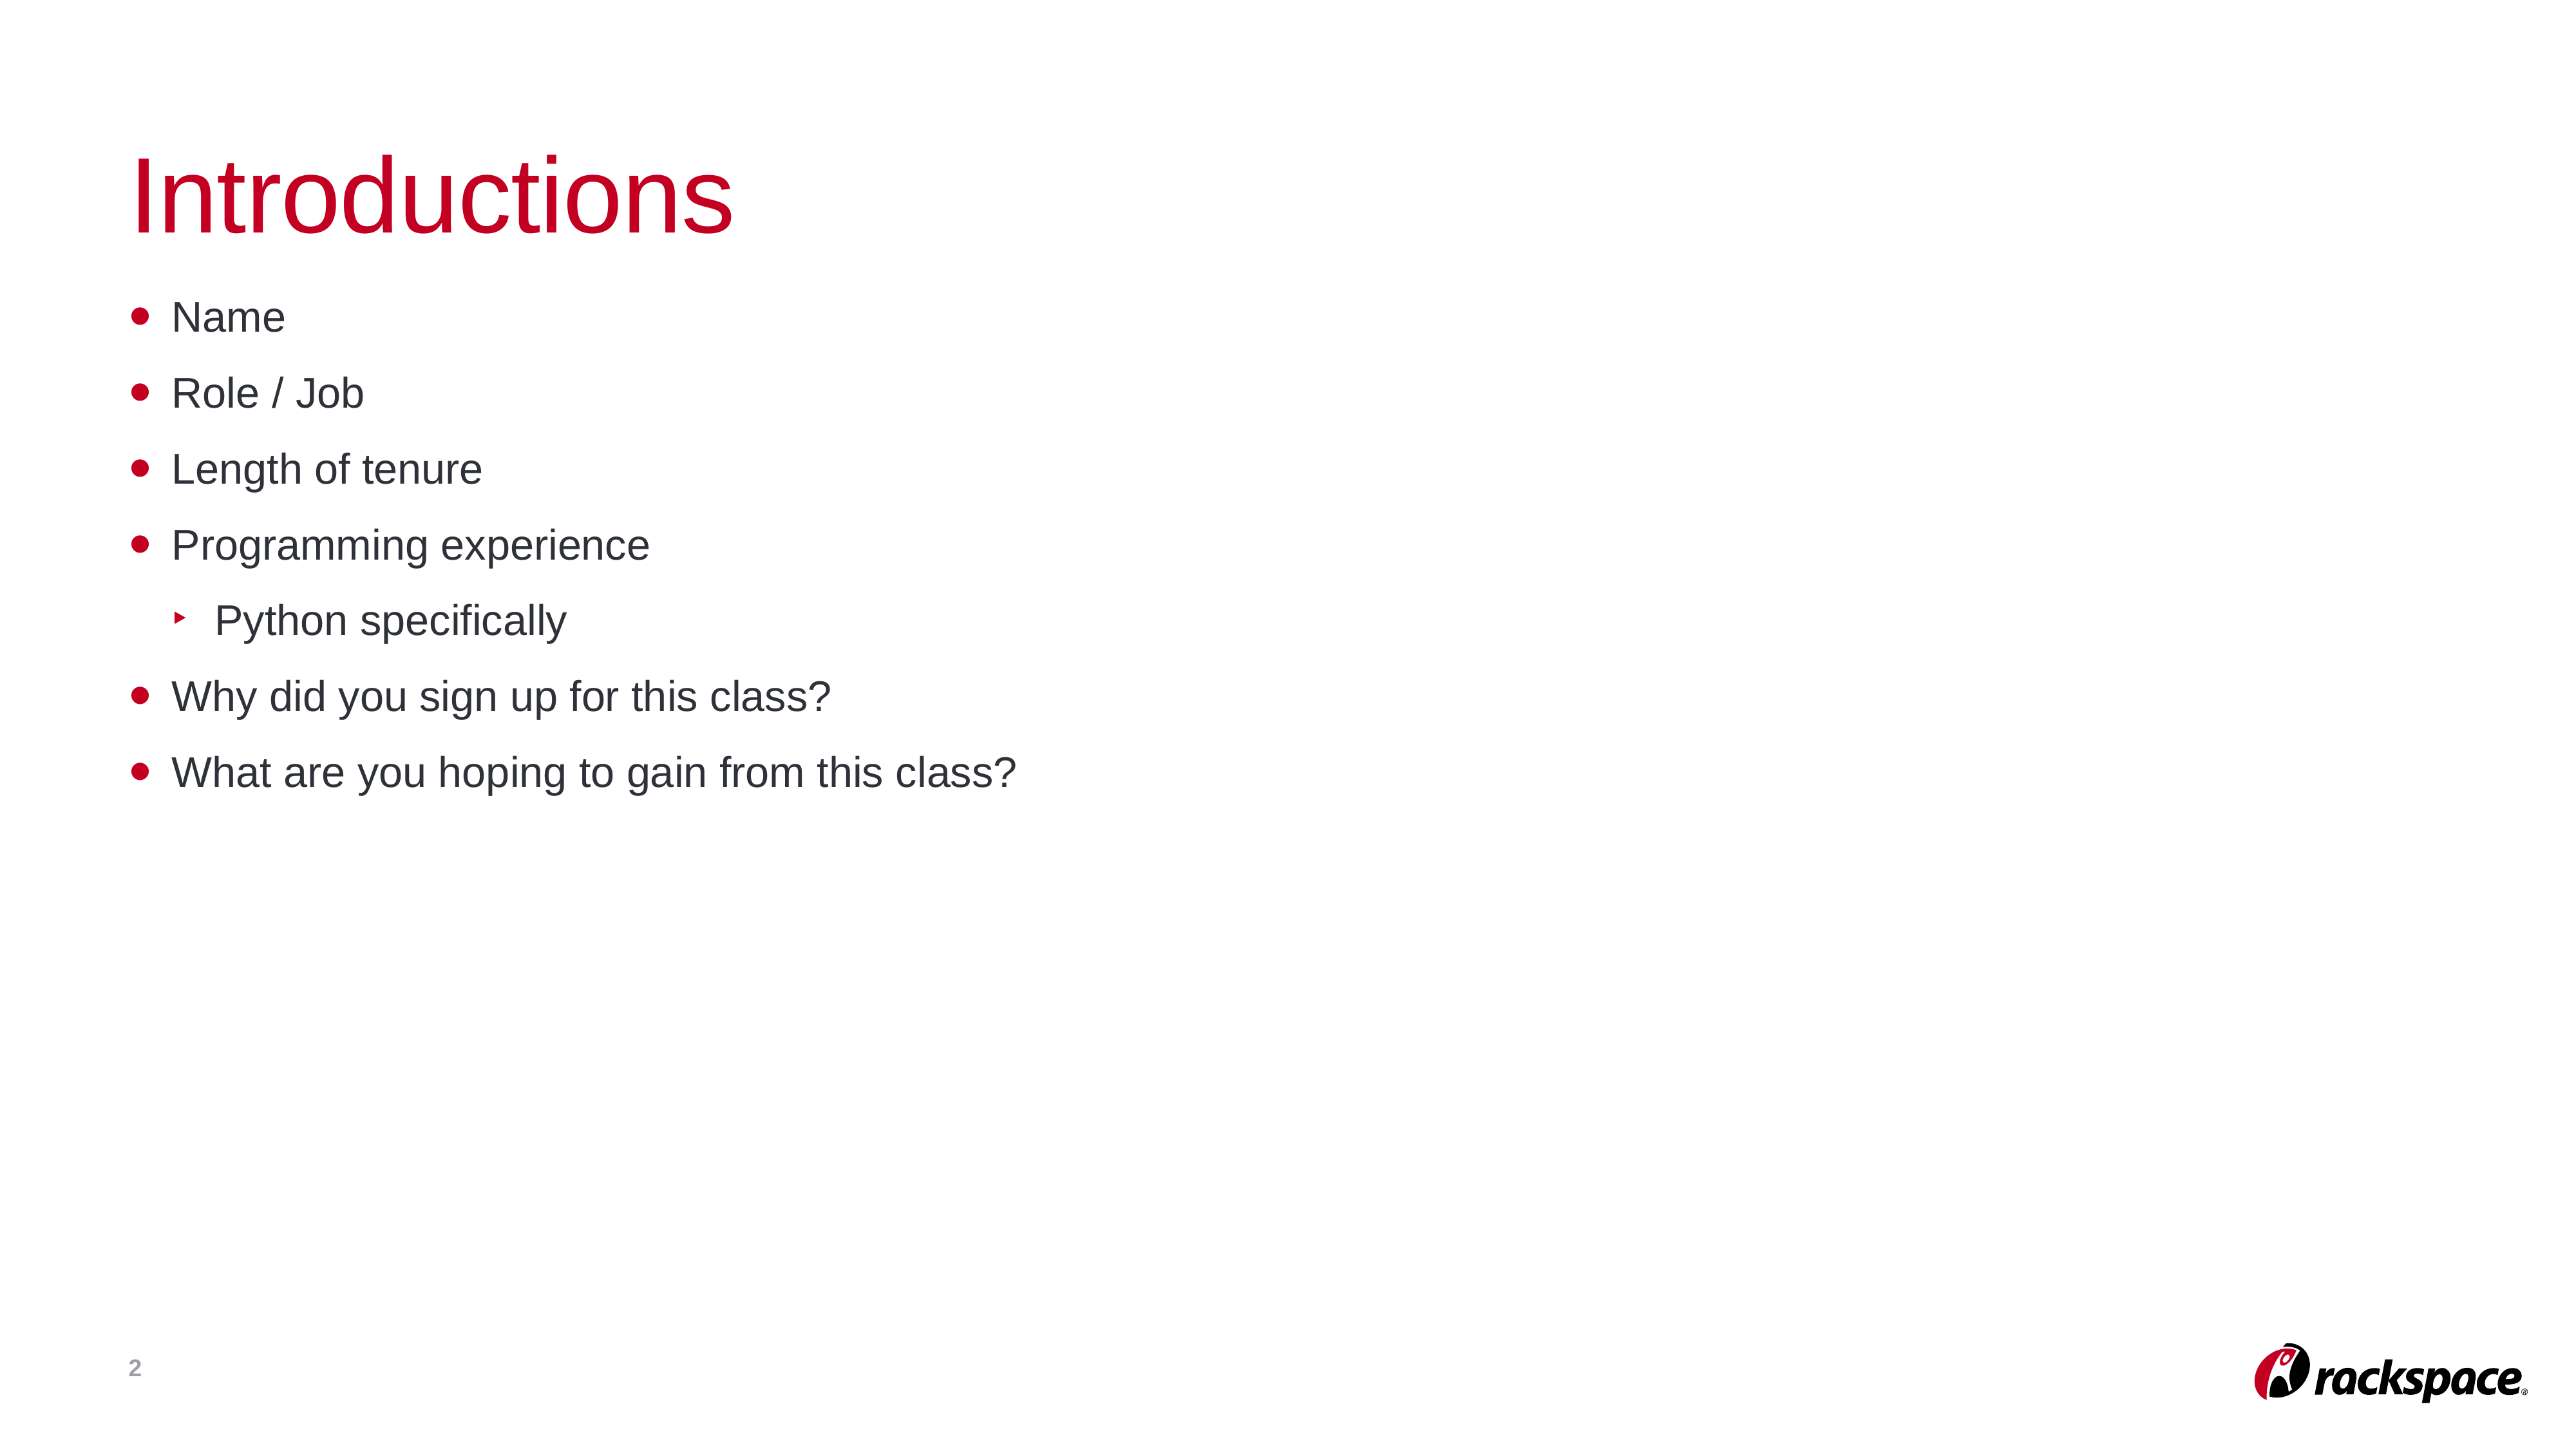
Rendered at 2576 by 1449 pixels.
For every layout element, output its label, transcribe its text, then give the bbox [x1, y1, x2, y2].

title Introductions [128, 15, 2448, 257]
slide_number 2 [128, 1351, 163, 1382]
list Name Role / Job Length of tenure Programming experience Python specifically Why did you sign up for this class? What are you hoping to gain from this class? [128, 294, 2448, 1280]
